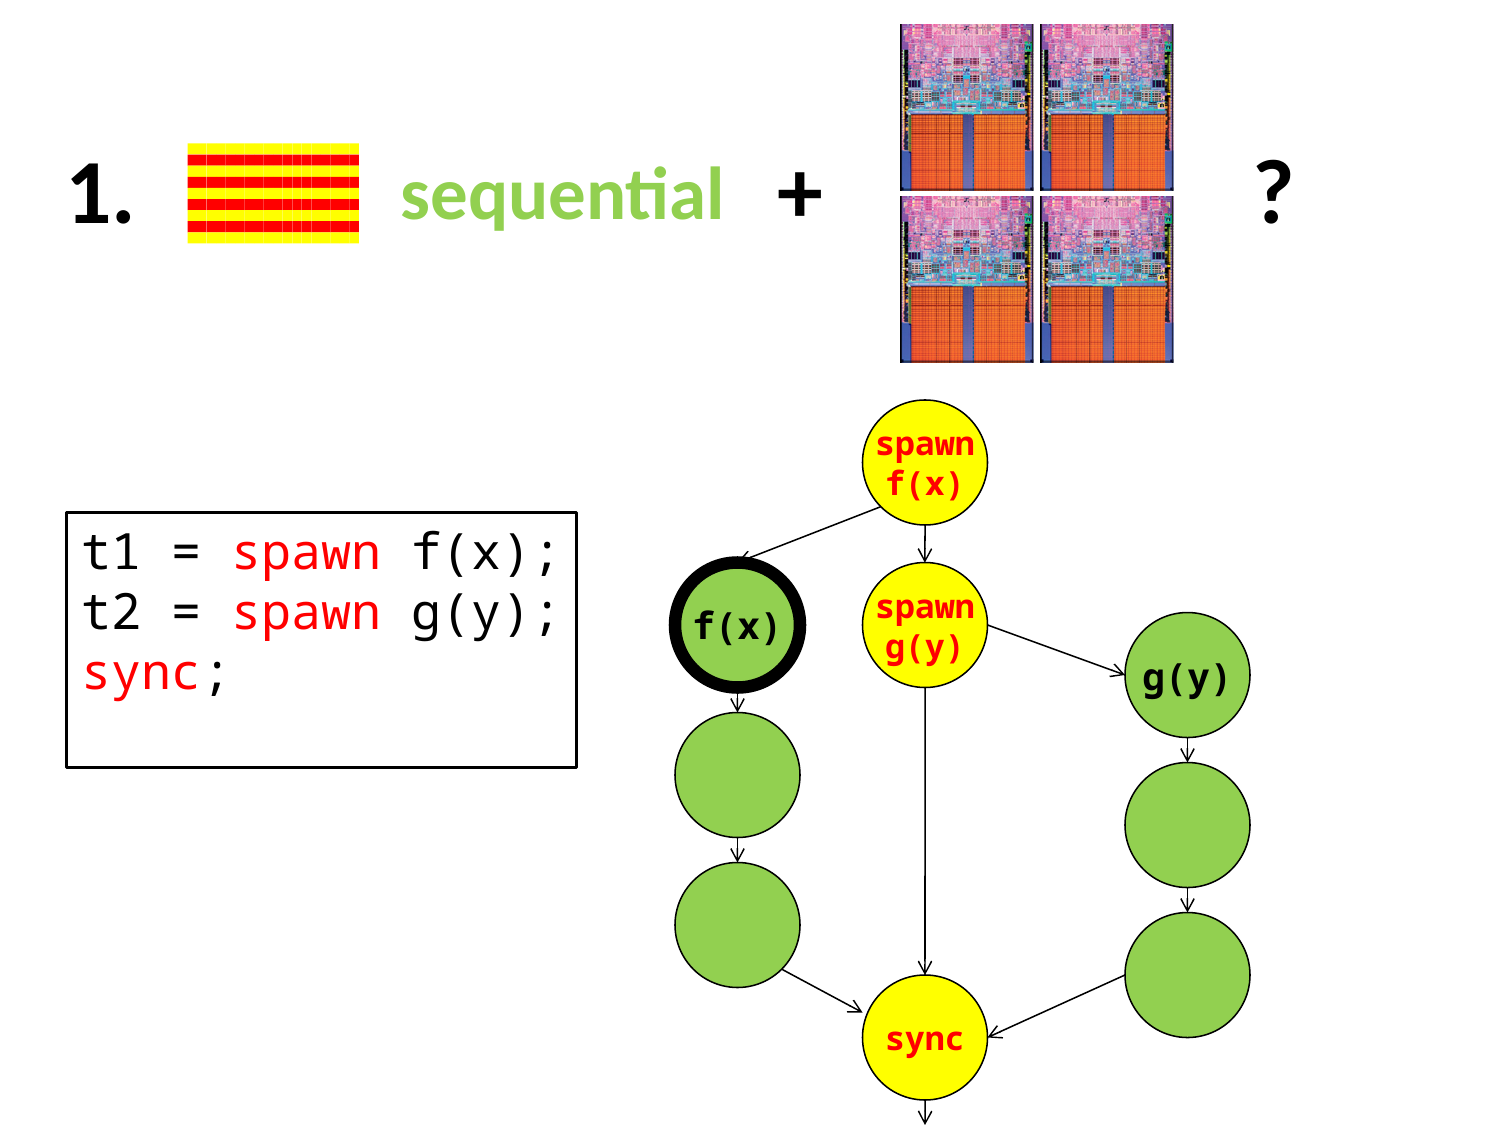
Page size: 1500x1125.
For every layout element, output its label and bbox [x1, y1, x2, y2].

text_box [187, 137, 761, 244]
text_box [862, 562, 1251, 738]
text_box [675, 462, 838, 688]
text_box [50, 124, 152, 250]
text_box [1237, 124, 1311, 250]
text_box [899, 24, 1175, 363]
text_box [800, 950, 844, 1032]
text_box [66, 512, 577, 768]
text_box [862, 399, 988, 526]
text_box [1125, 762, 1251, 888]
text_box [862, 912, 1251, 1100]
text_box [762, 124, 839, 250]
text_box [675, 862, 801, 988]
text_box [675, 712, 801, 838]
